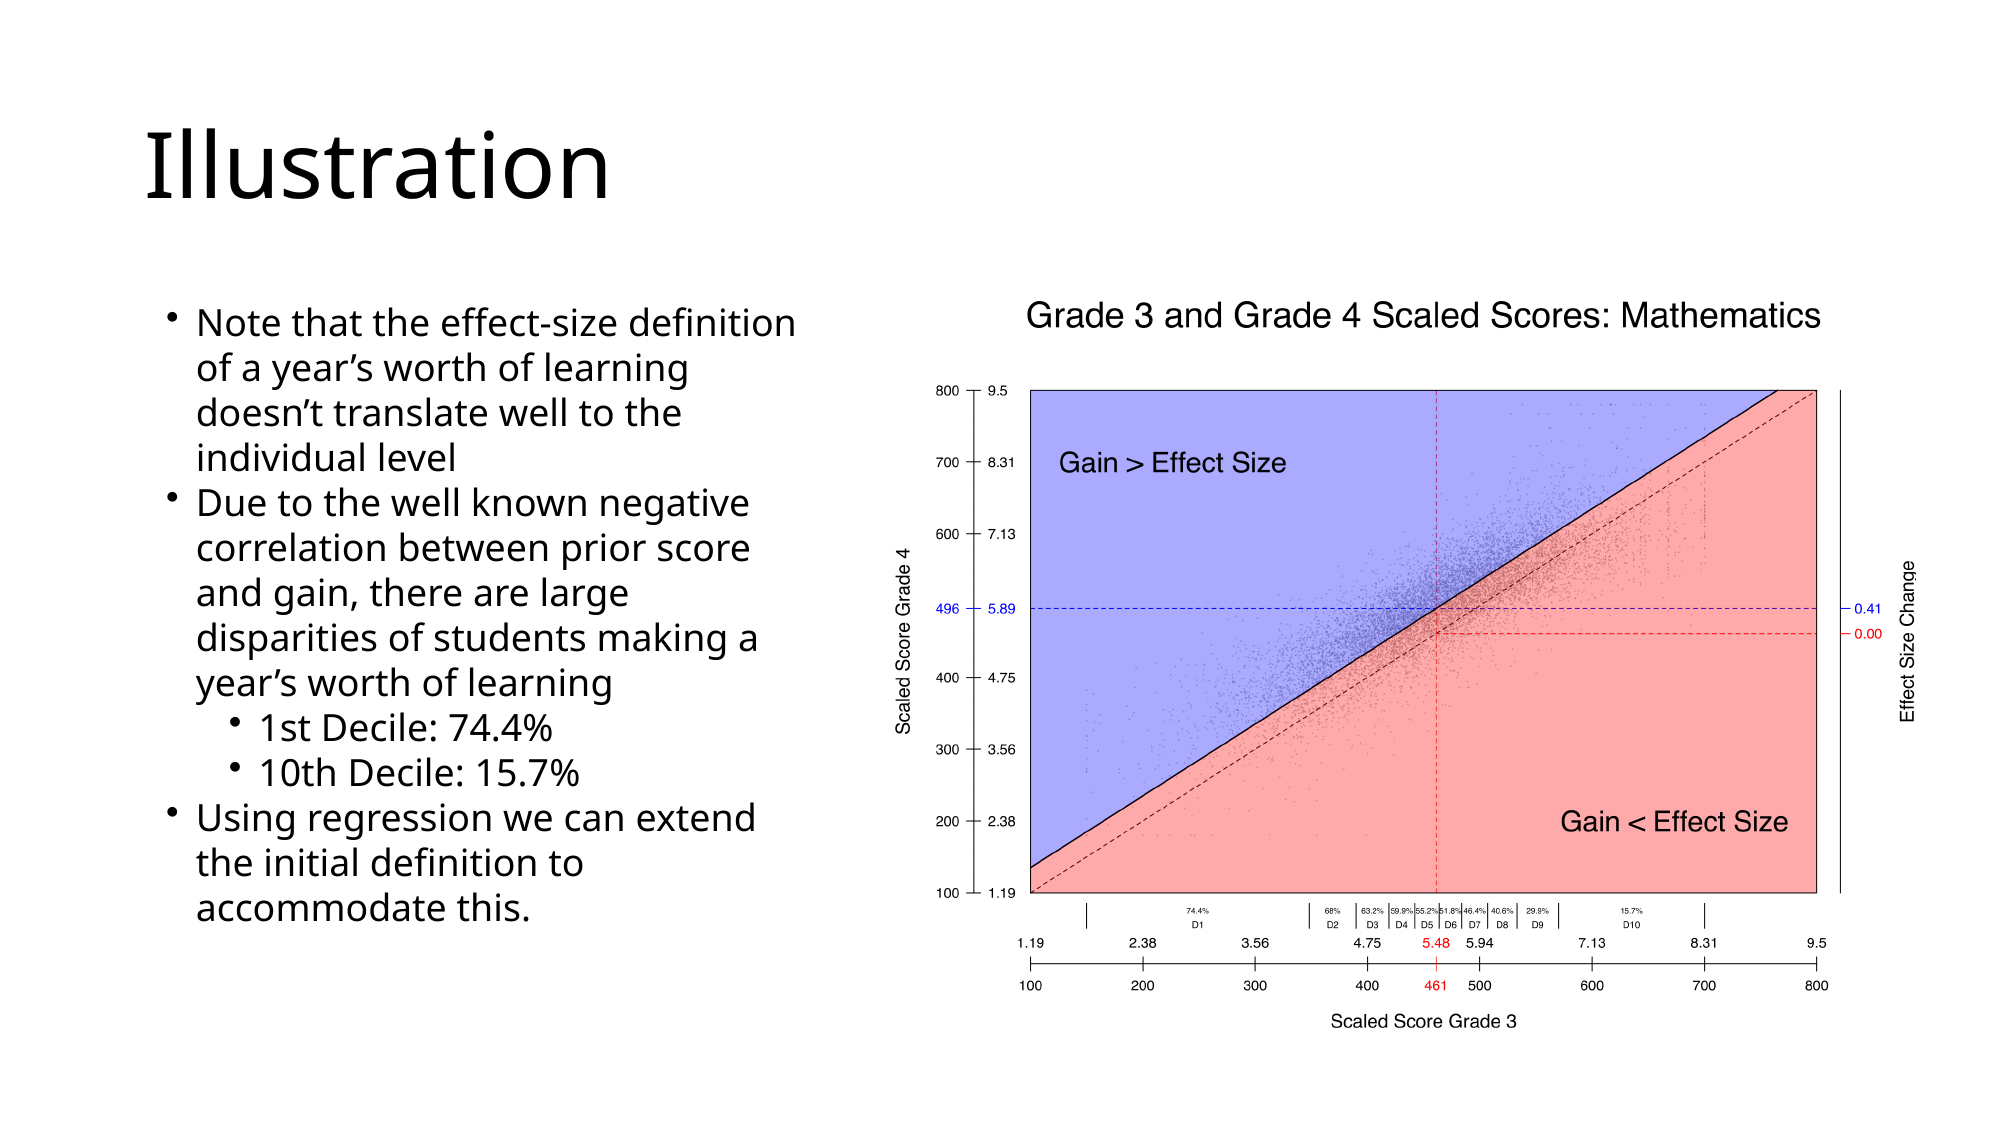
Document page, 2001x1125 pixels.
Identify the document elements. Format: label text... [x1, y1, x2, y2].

title Illustration [136, 59, 1863, 278]
text_box Note that the effect-size definition of a year’s worth of learning doesn’t translate well to the individual level Due to the well known negative correlation between prior score and gain, there are large disparities of students making a year’s worth of learning 1st Decile: 74.4% 10th Decile: 15.7% Using regression we can extend the initial definition to accommodate this. [158, 291, 807, 937]
picture [873, 243, 1916, 1049]
